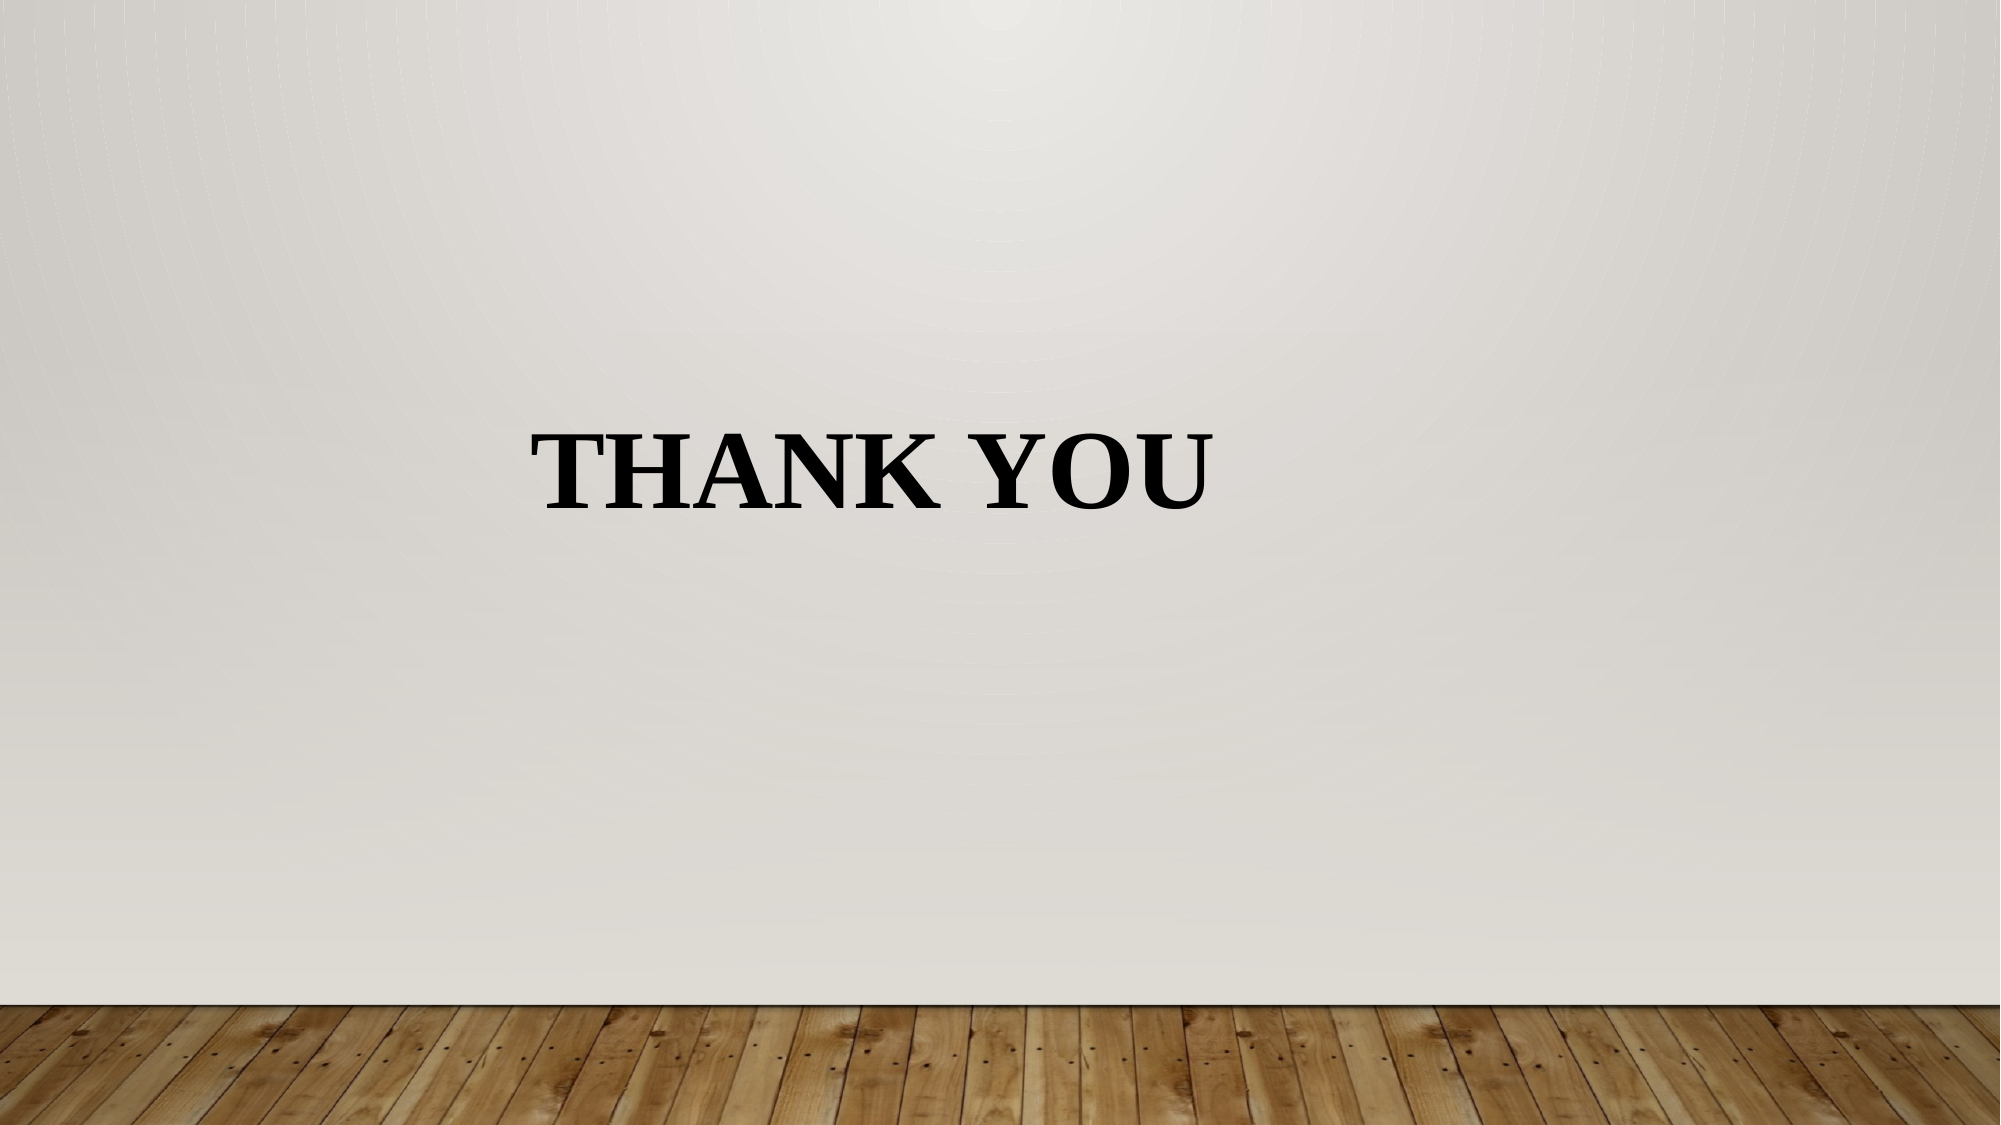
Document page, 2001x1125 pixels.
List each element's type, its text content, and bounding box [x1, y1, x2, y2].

picture [0, 1005, 2000, 1125]
text_box THANK YOU [272, 388, 1475, 539]
